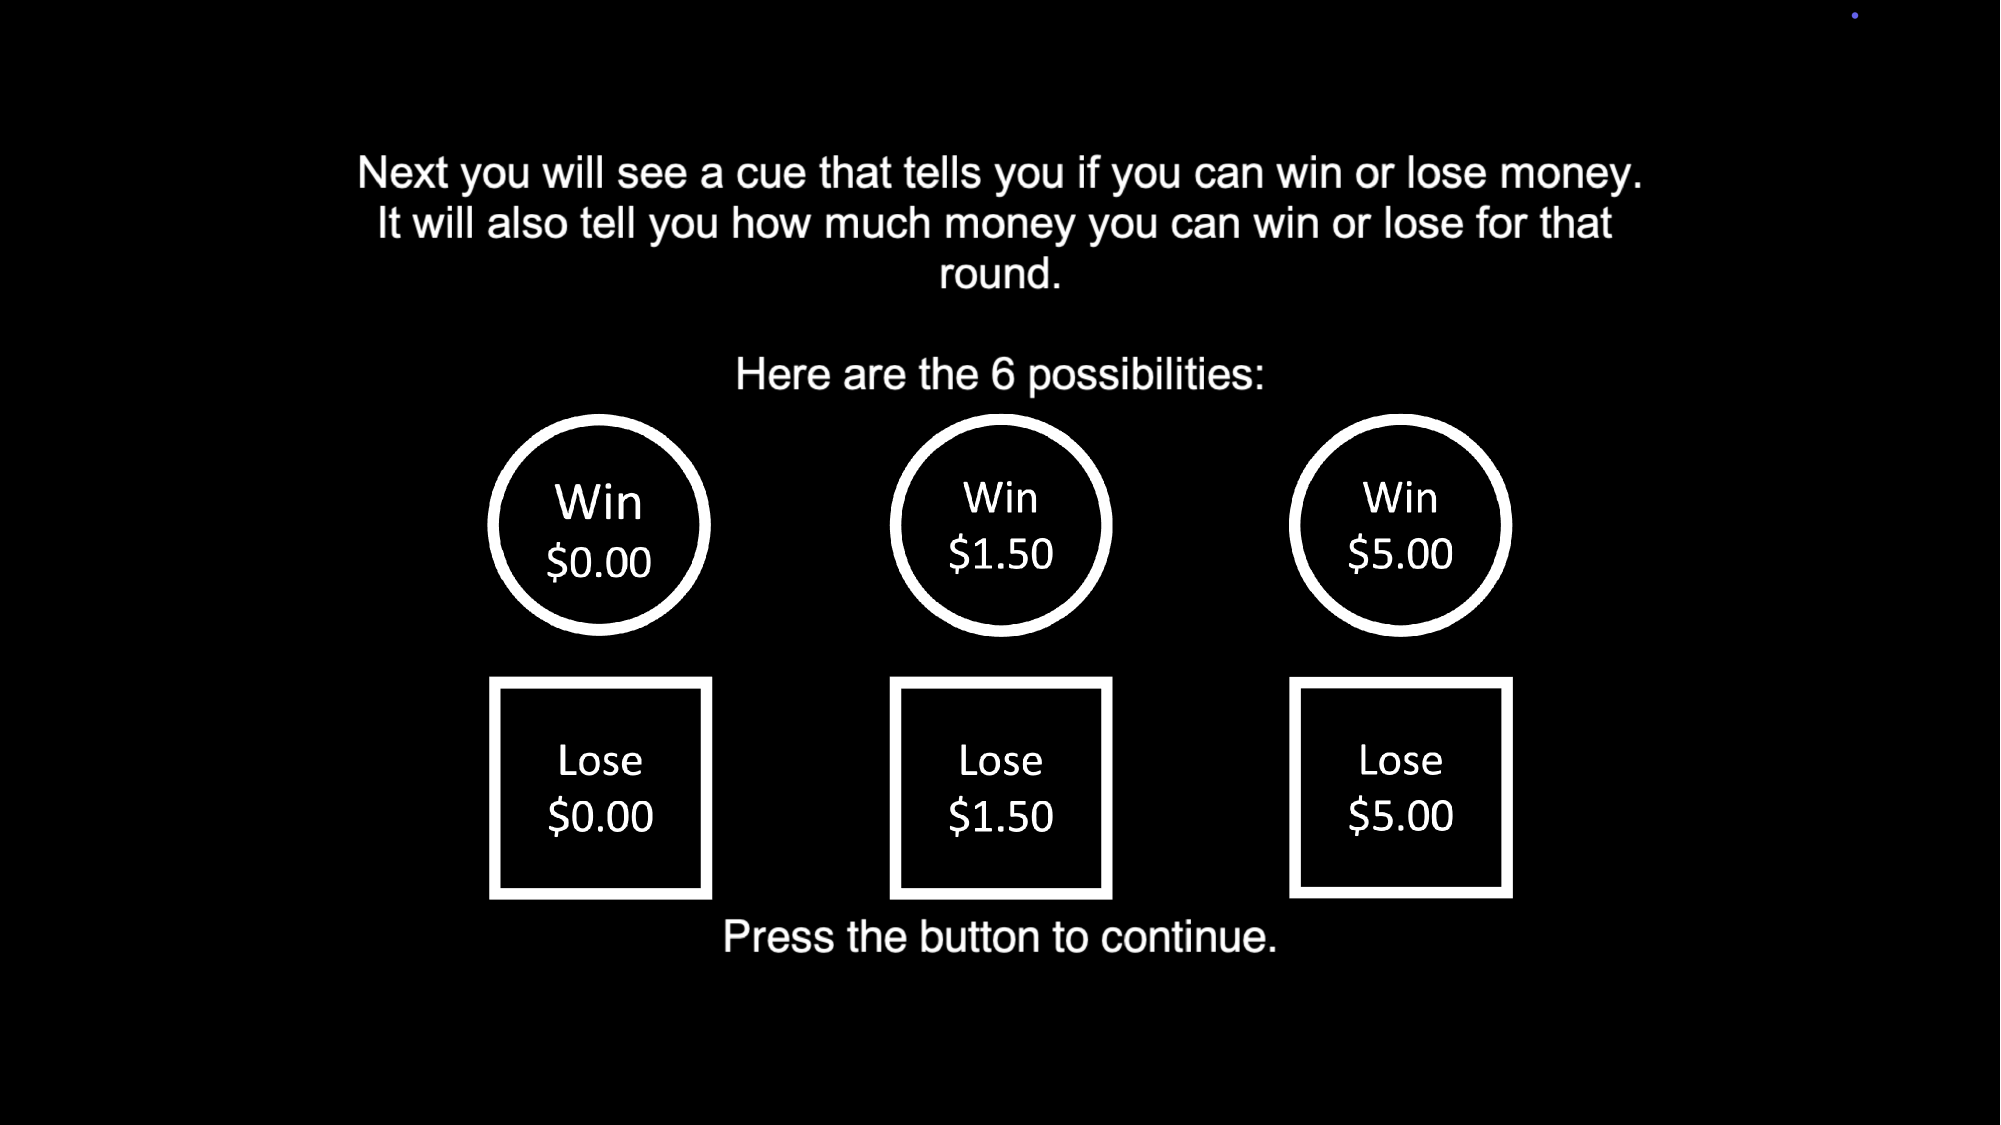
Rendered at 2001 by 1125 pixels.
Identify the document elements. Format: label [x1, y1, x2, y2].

list [129, 0, 1871, 1125]
